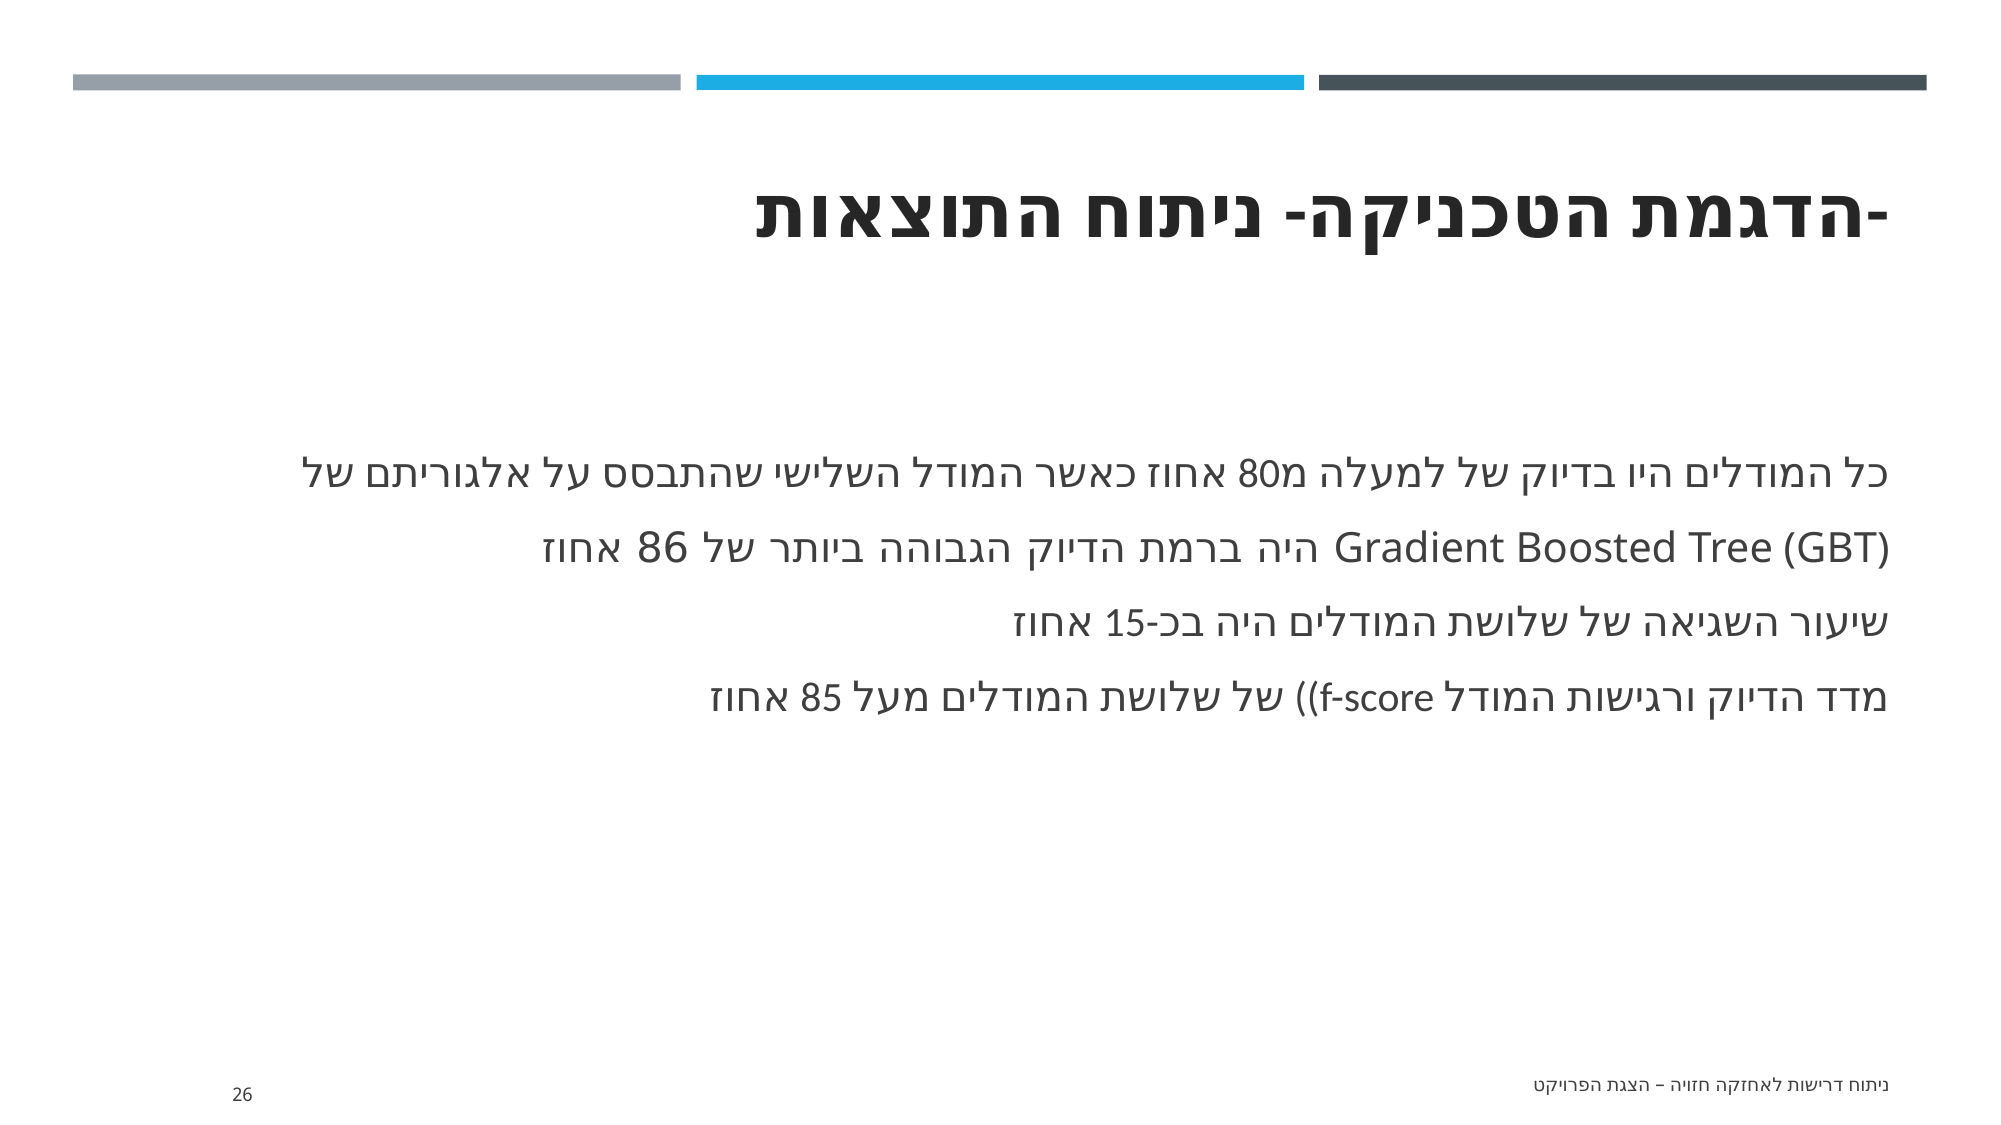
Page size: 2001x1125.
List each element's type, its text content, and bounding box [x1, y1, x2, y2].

title הדגמת הטכניקה- ניתוח התוצאות- [95, 115, 1905, 260]
list כל המודלים היו בדיוק של למעלה מ80 אחוז כאשר המודל השלישי שהתבסס על אלגוריתם של Gradient Boosted Tree (GBT) היה ברמת הדיוק הגבוהה ביותר של 86 אחוז שיעור השגיאה של שלושת המודלים היה בכ-15 אחוז מדד הדיוק ורגישות המודל f-score)) של שלושת המודלים מעל 85 אחוז [95, 260, 1905, 981]
